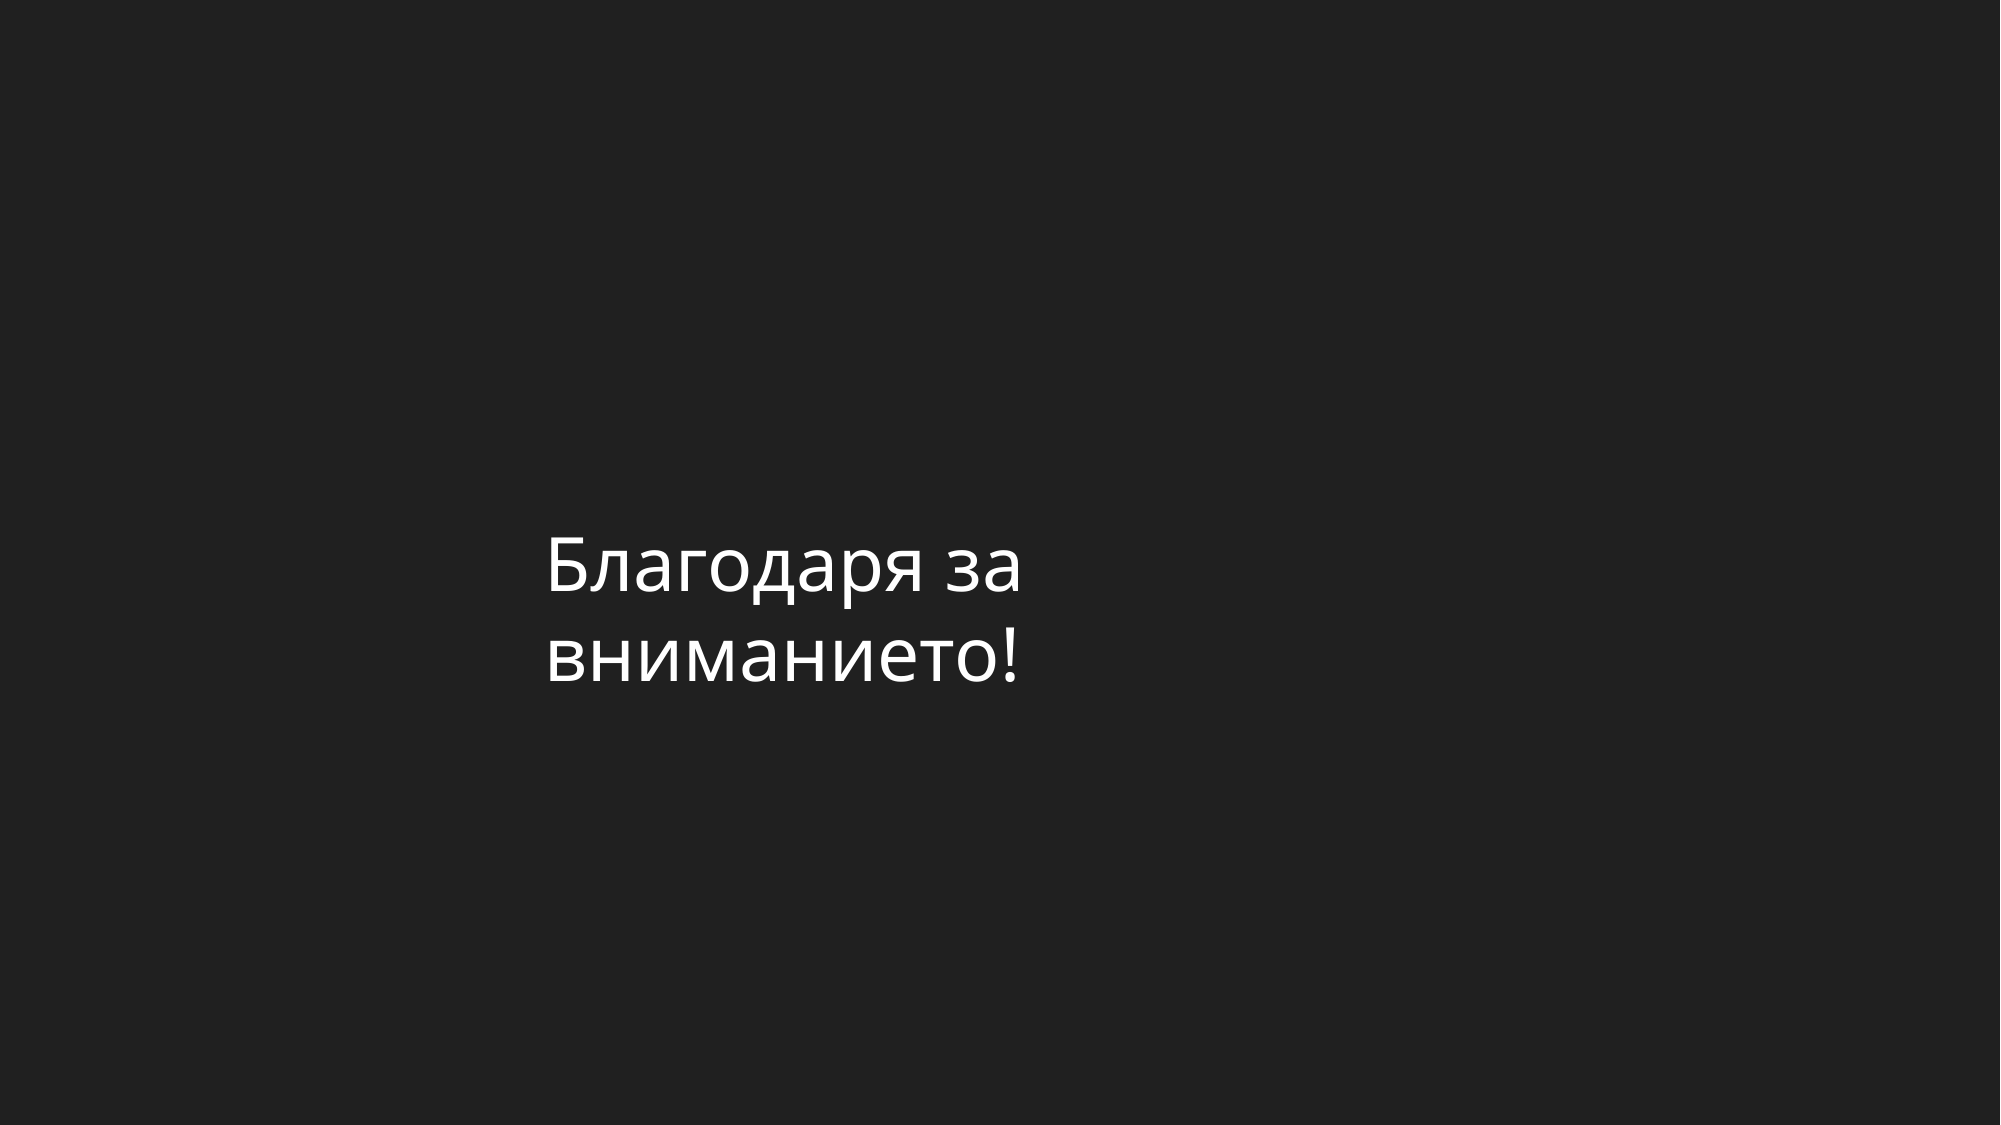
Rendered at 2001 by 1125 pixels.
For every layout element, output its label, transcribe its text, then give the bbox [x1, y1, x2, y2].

text_box Благодаря за вниманието! [529, 509, 1464, 705]
